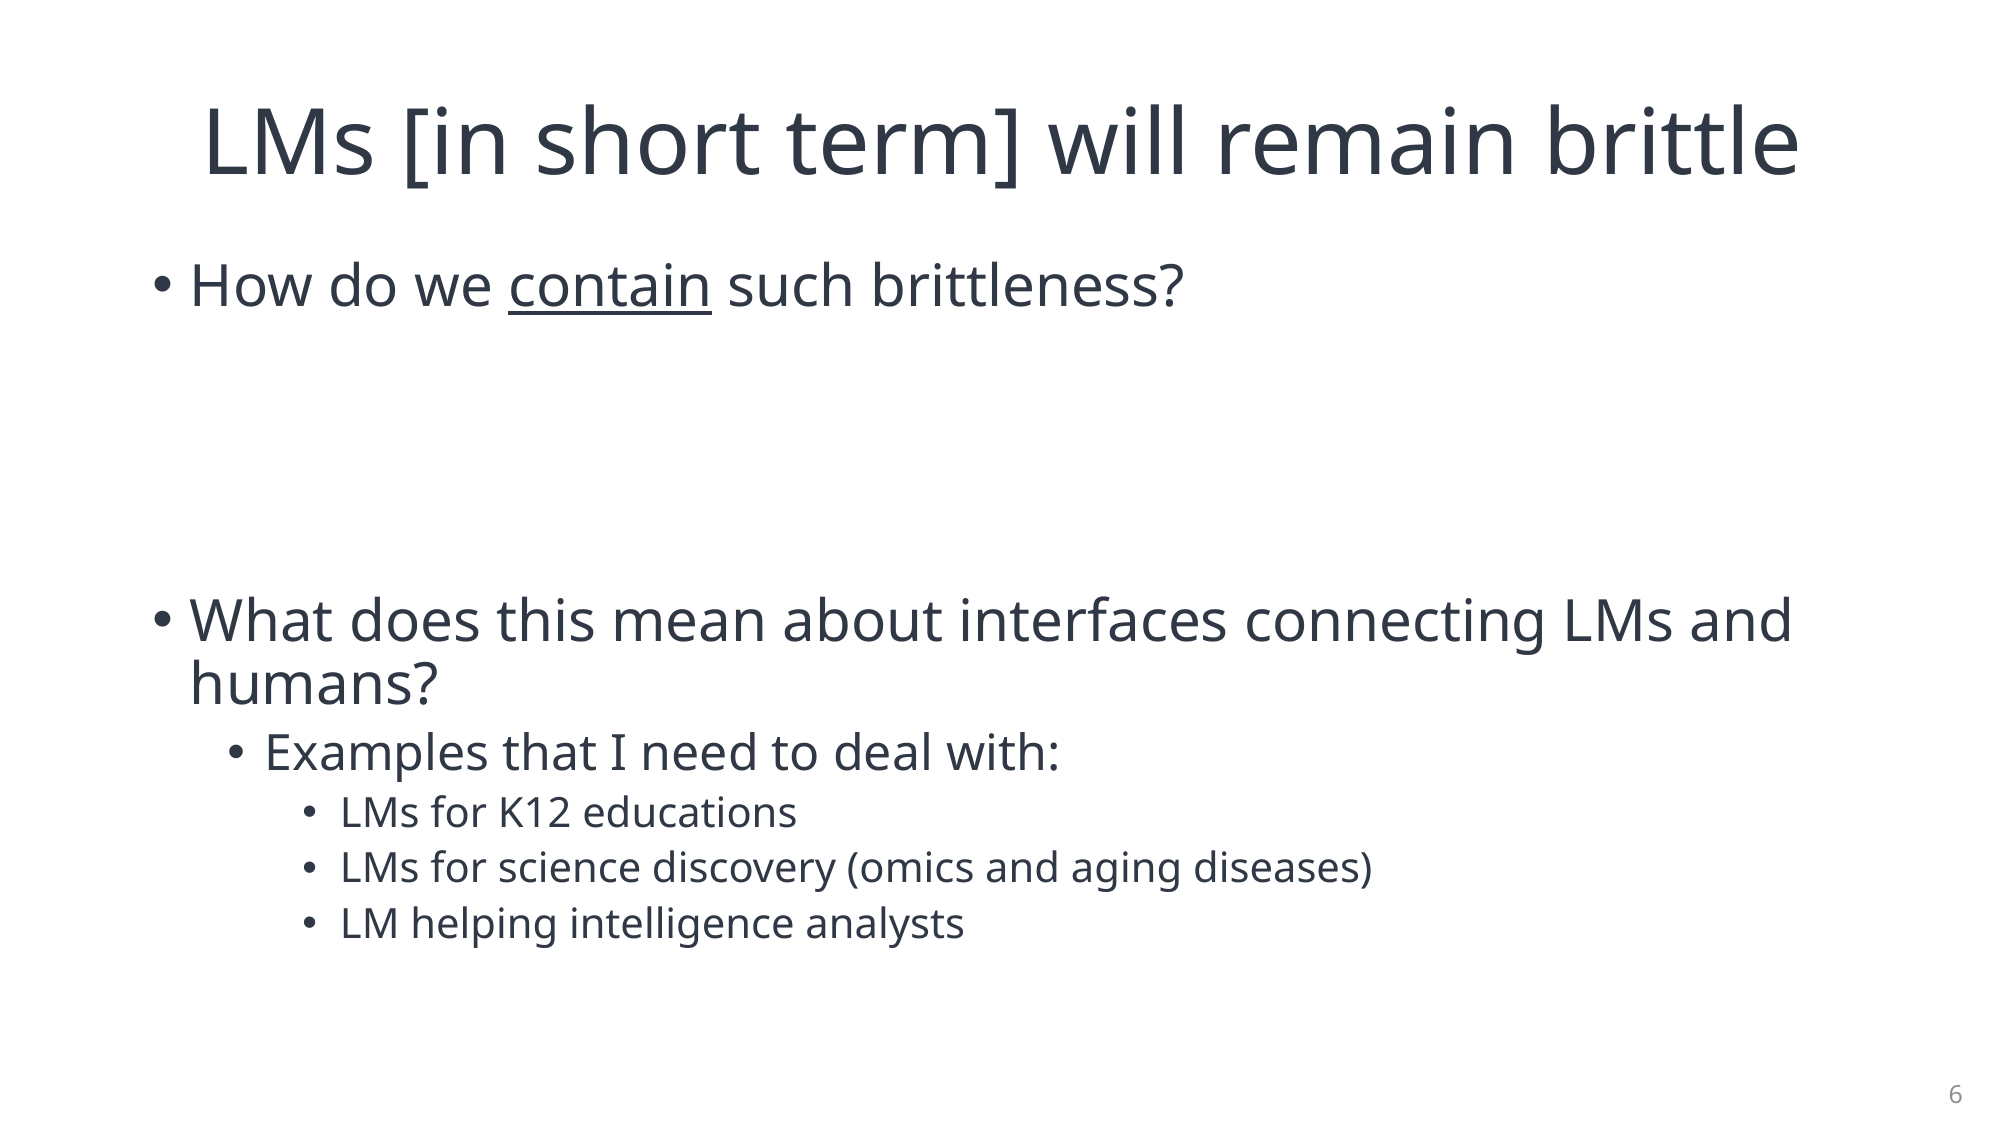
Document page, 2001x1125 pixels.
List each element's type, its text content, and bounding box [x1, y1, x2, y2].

list How do we contain such brittleness? What does this mean about interfaces connecting LMs and humans? Examples that I need to deal with: LMs for K12 educations LMs for science discovery (omics and aging diseases) LM helping intelligence analysts [137, 248, 1863, 1014]
slide_number 6 [1912, 1065, 2000, 1125]
title LMs [in short term] will remain brittle [32, 62, 1974, 228]
